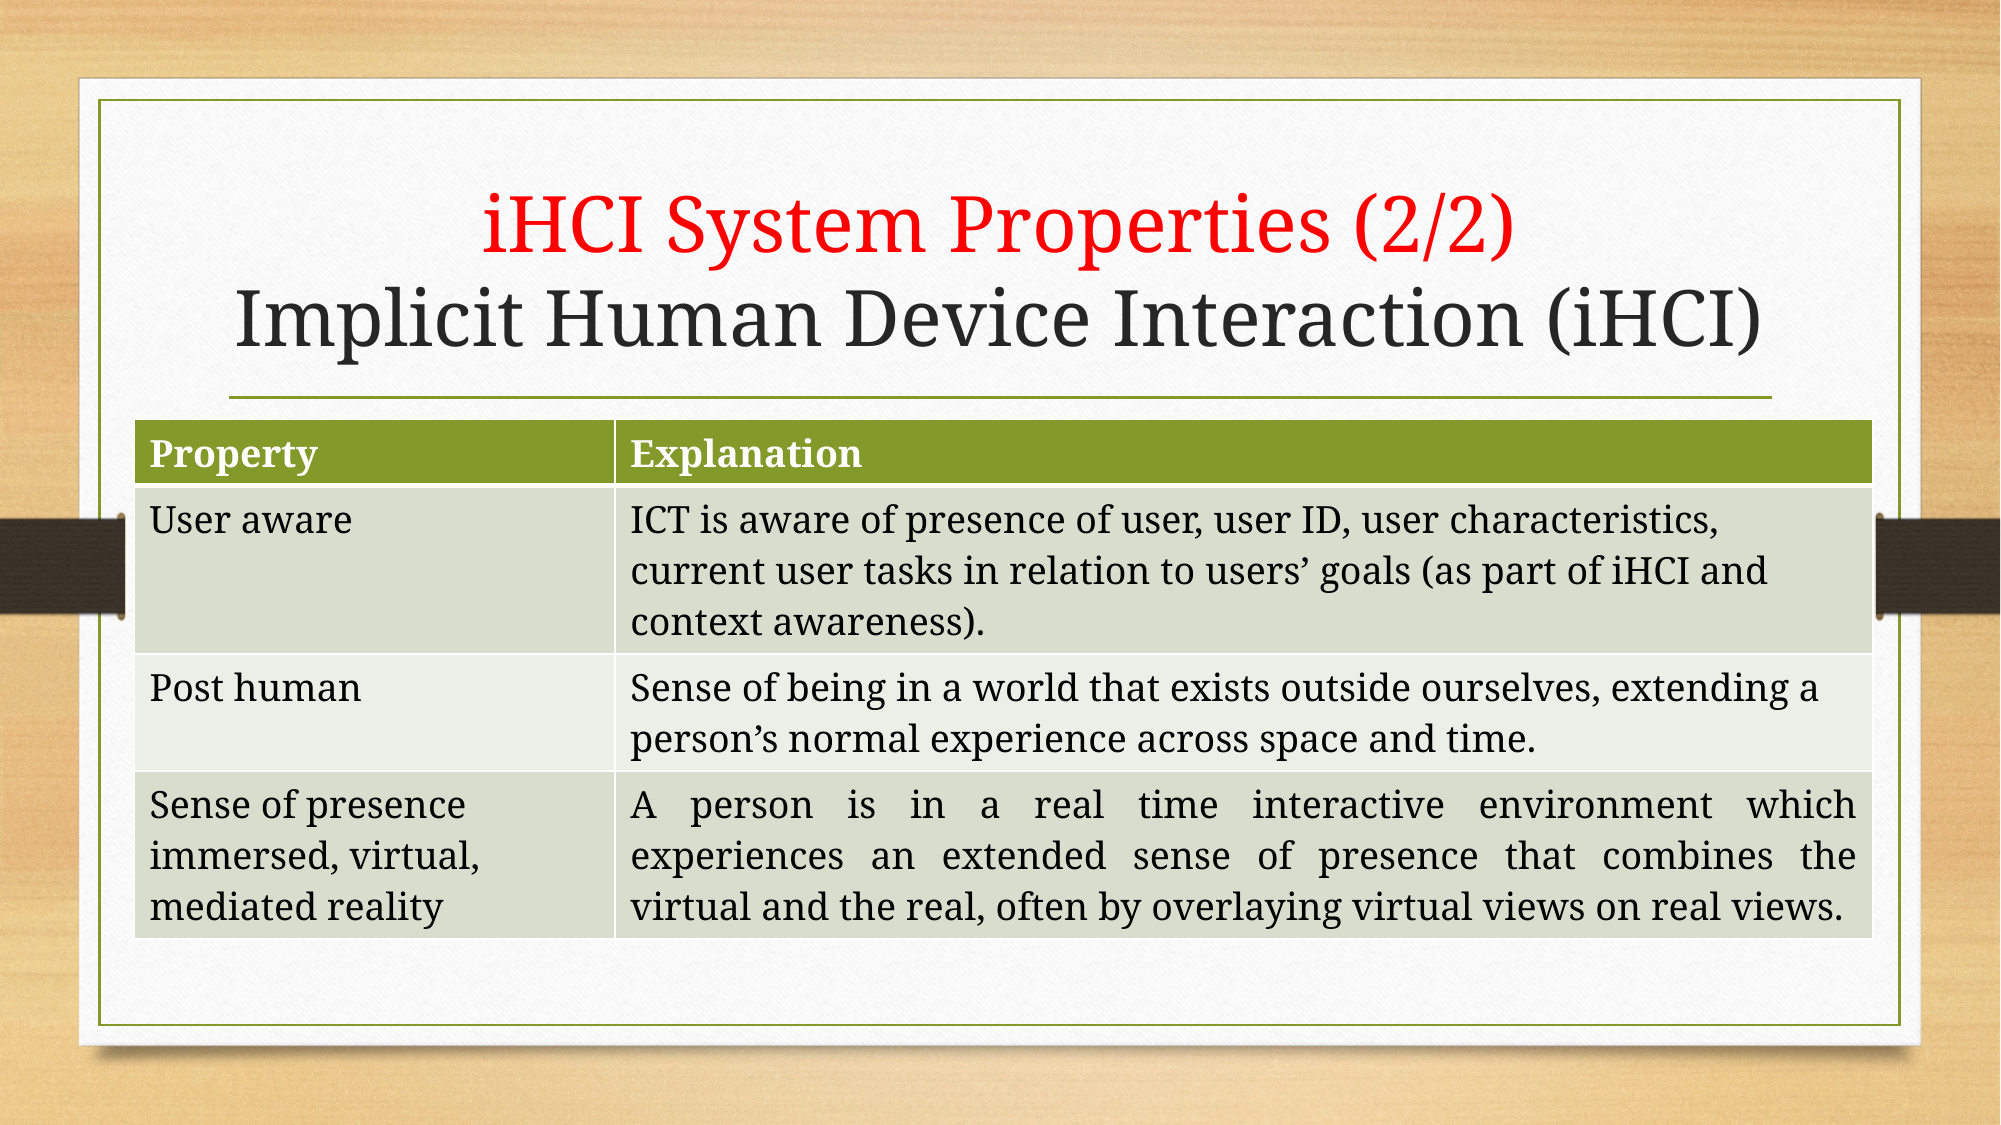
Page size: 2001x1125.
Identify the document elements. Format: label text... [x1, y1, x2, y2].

table_cell ICT is aware of presence of user, user ID, user characteristics, current user tasks in relation to users’ goals (as part of iHCI and context awareness). [616, 488, 1872, 653]
table_cell Sense of being in a world that exists outside ourselves, extending a person’s normal experience across space and time. [616, 655, 1872, 770]
picture [0, 0, 2001, 1125]
table_cell User aware [135, 488, 614, 653]
table_header Explanation [616, 420, 1872, 483]
title iHCI System Properties (2/2) Implicit Human Device Interaction (iHCI) [212, 161, 1788, 375]
table_header Property [135, 420, 614, 483]
table_cell Sense of presence immersed, virtual, mediated reality [135, 772, 614, 938]
table_cell Post human [135, 655, 614, 770]
table_cell A person is in a real time interactive environment which experiences an extended sense of presence that combines the virtual and the real, often by overlaying virtual views on real views. [616, 772, 1872, 938]
